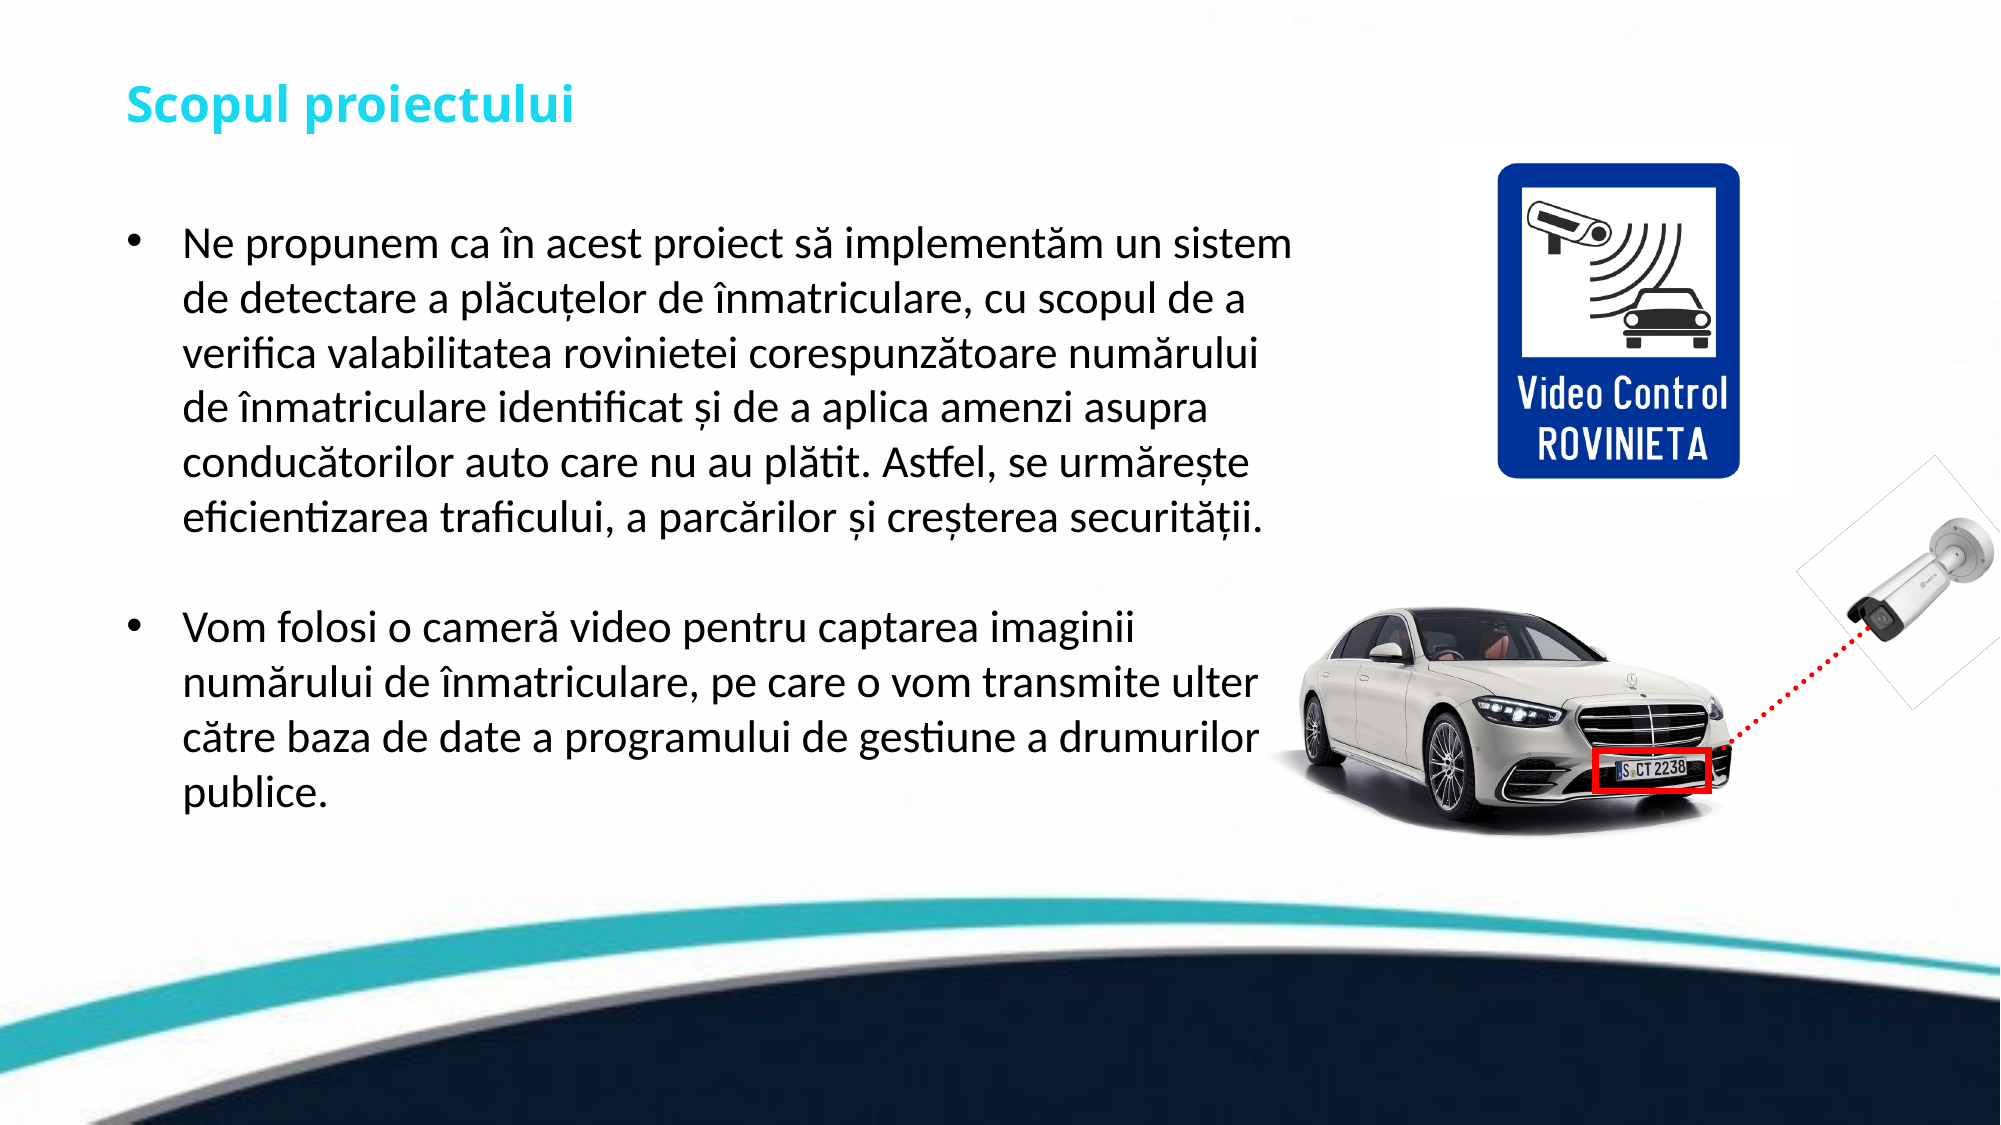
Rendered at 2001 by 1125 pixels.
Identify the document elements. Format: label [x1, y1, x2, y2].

text_box [1723, 624, 1872, 749]
picture [0, 0, 2000, 1125]
